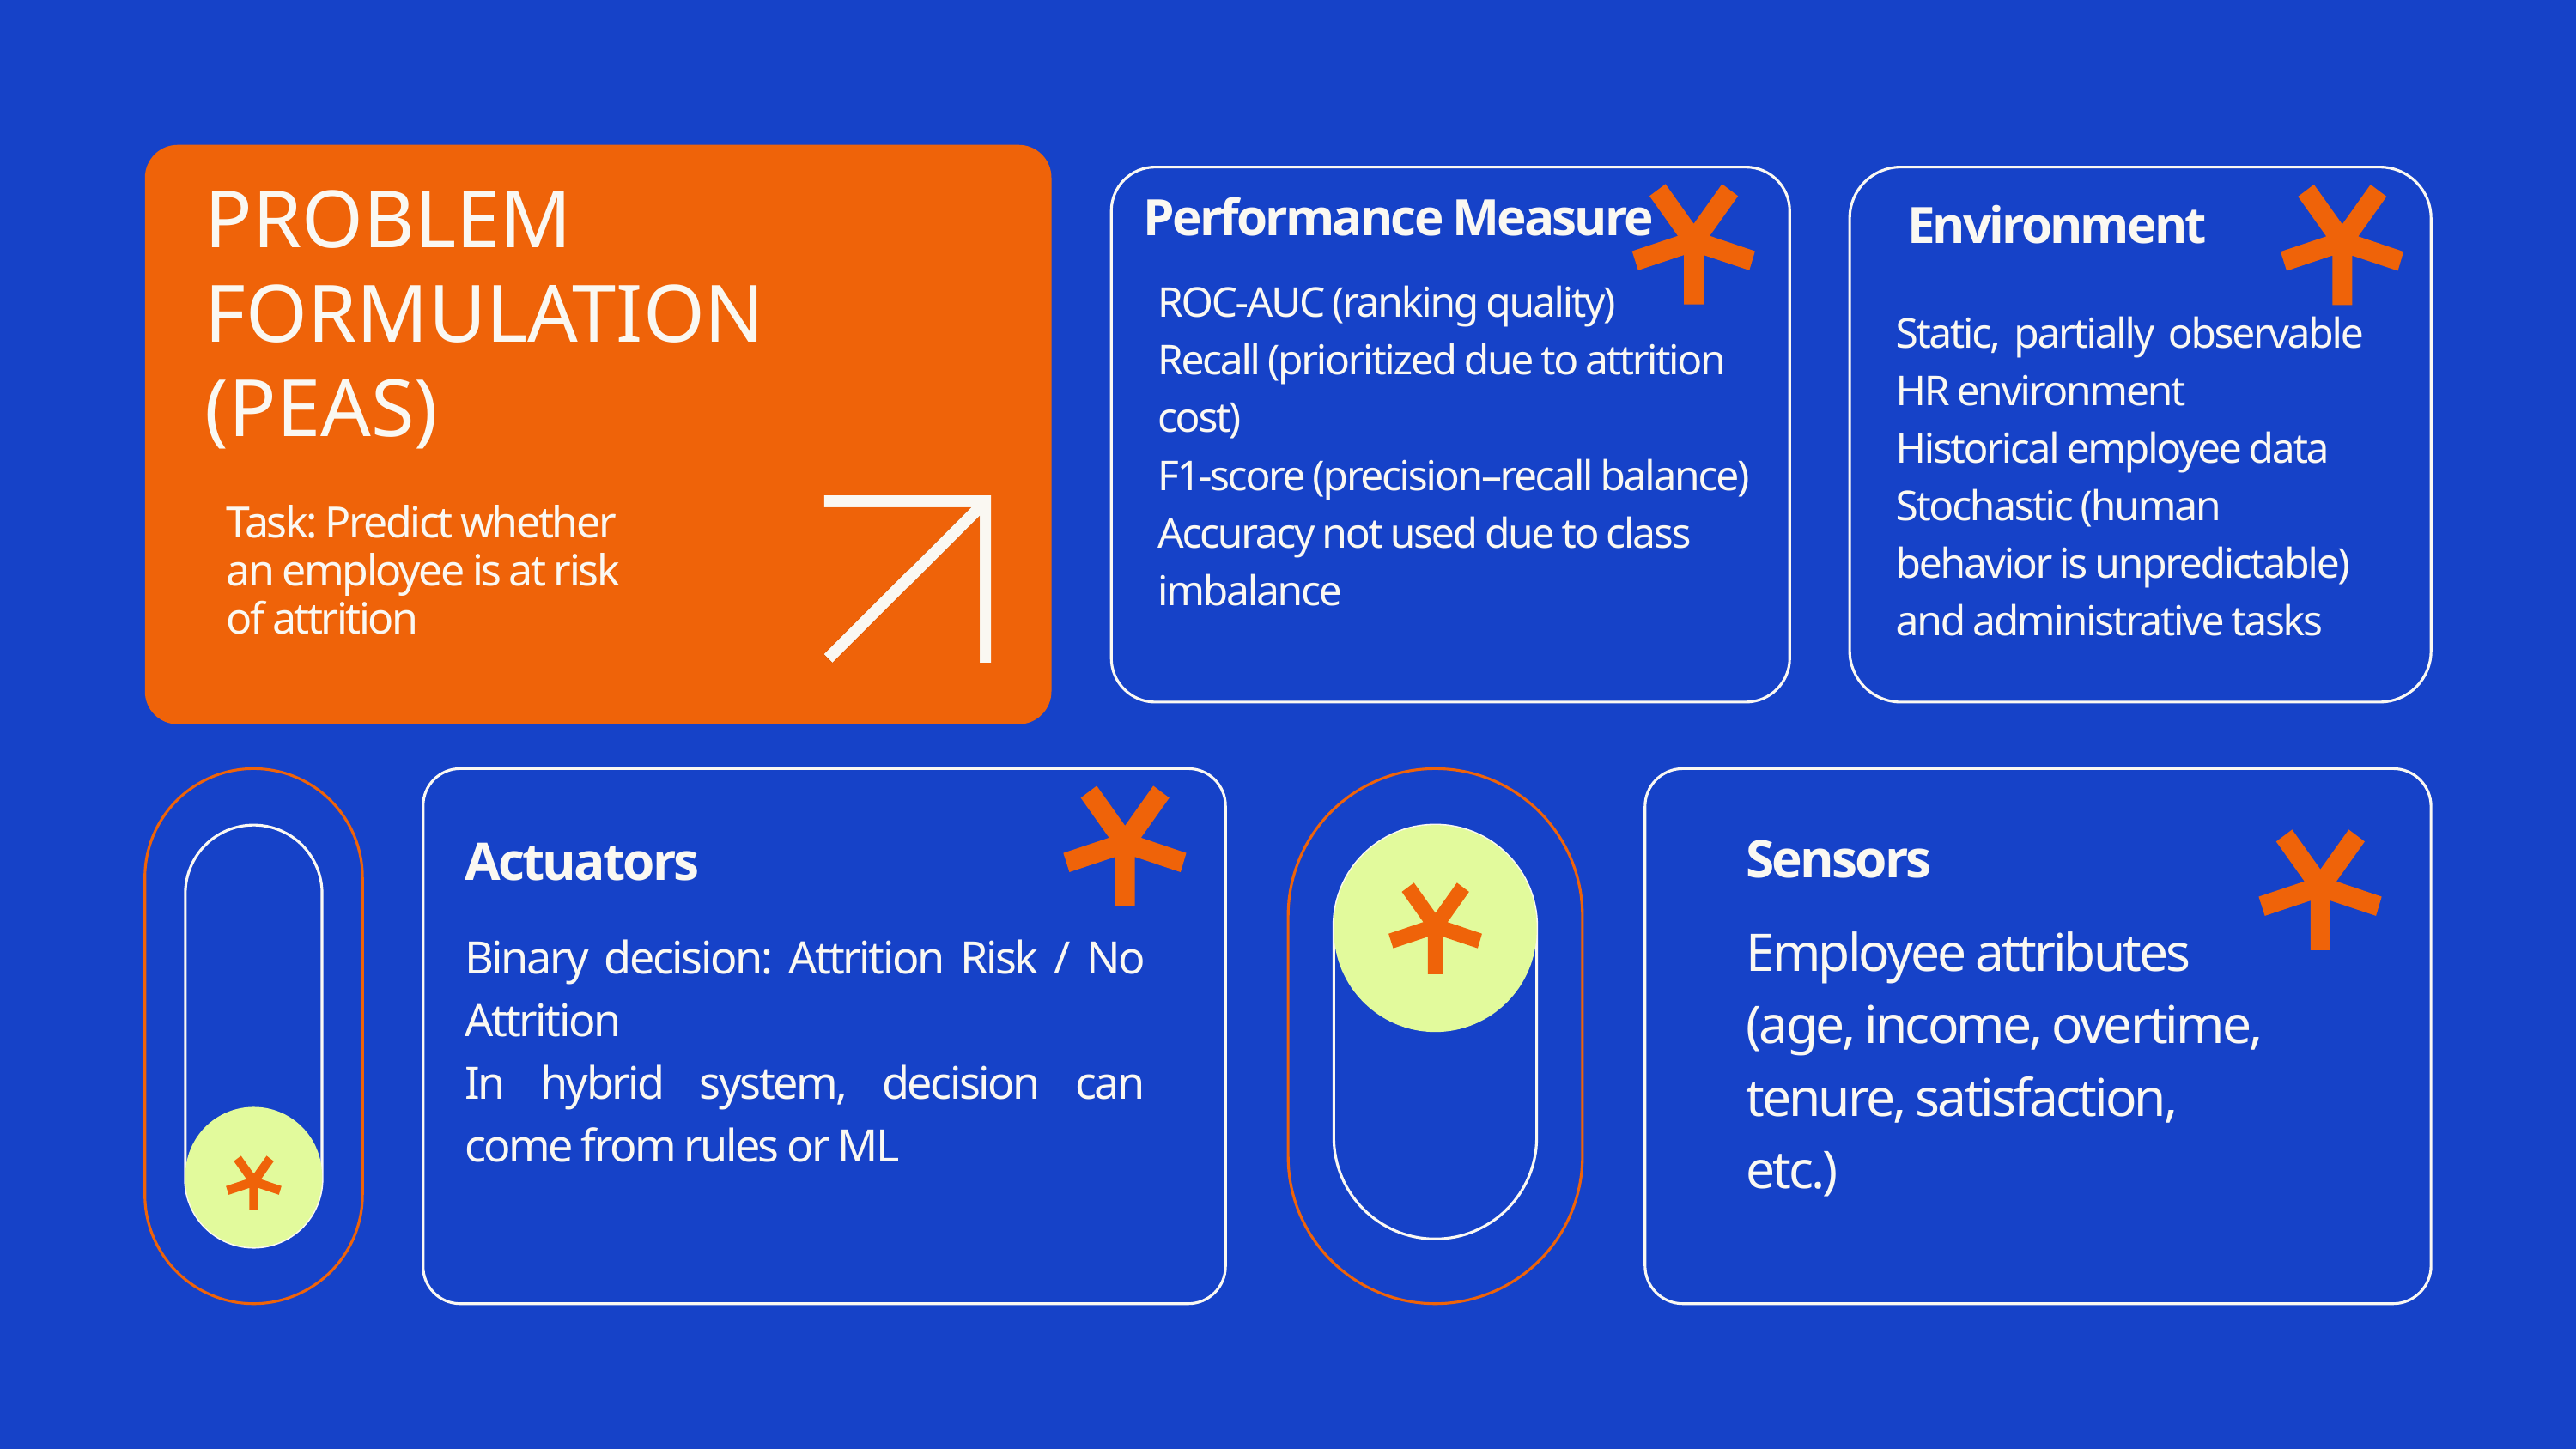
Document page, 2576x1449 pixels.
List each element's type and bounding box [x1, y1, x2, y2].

text_box [1388, 882, 1483, 975]
text_box [1287, 768, 1583, 1304]
text_box [185, 824, 323, 1106]
text_box [1644, 768, 2432, 1304]
text_box [185, 1106, 323, 1248]
text_box [1110, 167, 1790, 703]
text_box [1334, 1038, 1537, 1240]
text_box [2258, 829, 2382, 950]
text_box [2280, 184, 2404, 306]
text_box [144, 144, 1052, 724]
text_box [1334, 824, 1537, 1033]
text_box [1631, 184, 1756, 305]
text_box [1849, 167, 2432, 703]
text_box [1063, 785, 1187, 907]
text_box [422, 768, 1226, 1304]
text_box [144, 768, 363, 1304]
text_box [225, 1155, 283, 1211]
